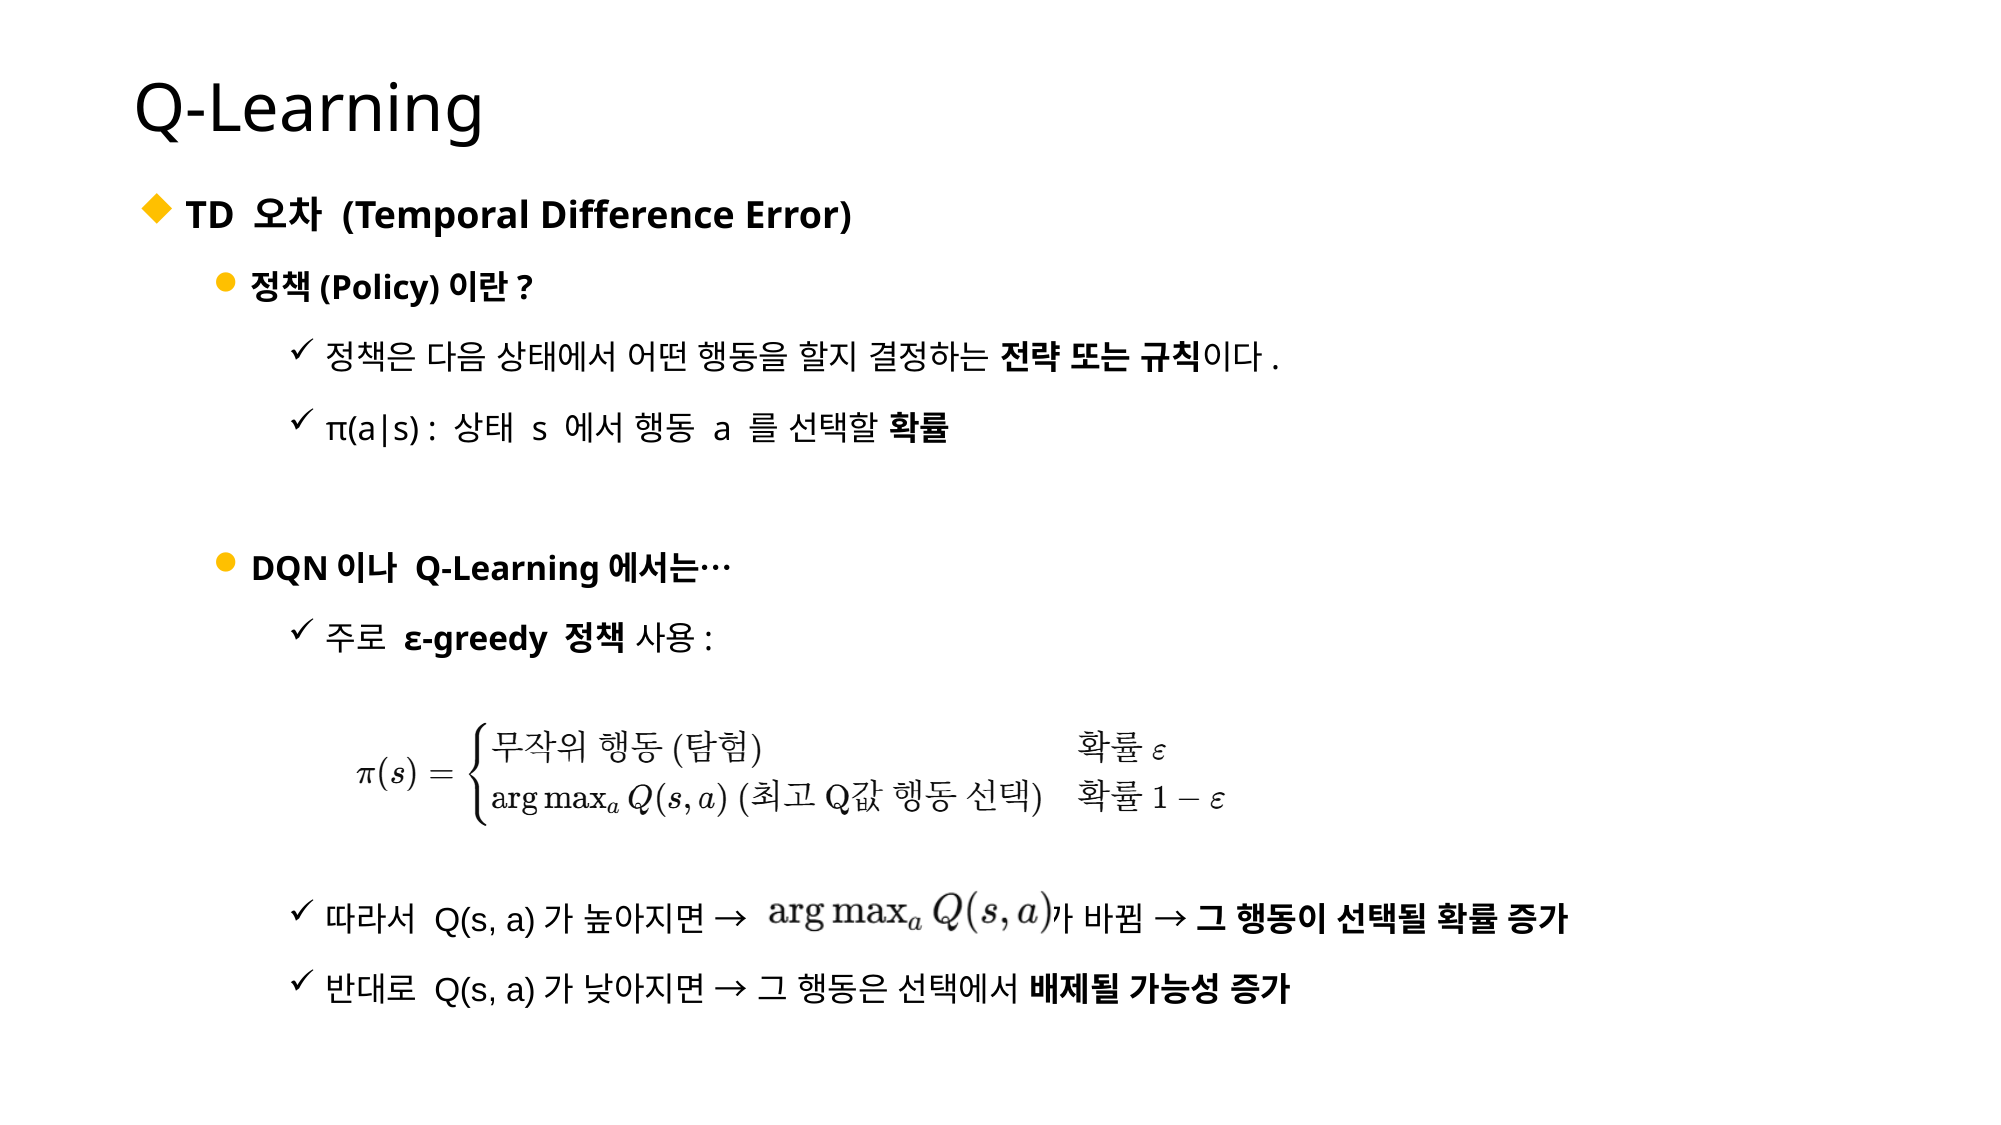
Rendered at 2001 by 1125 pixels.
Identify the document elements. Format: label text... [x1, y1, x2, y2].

picture [339, 715, 1228, 828]
picture [763, 889, 1054, 936]
text_box Q-Learning [118, 21, 1449, 153]
text_box TD 오차 (Temporal Difference Error) 정책(Policy)이란? 정책은 다음 상태에서 어떤 행동을 할지 결정하는 전략 또는 규칙이다. π(a∣s) : 상태 s 에서 행동 a 를 선택할 확률 DQN이나 Q-Learning에서는… 주로 ε-greedy 정책 사용: 따라서 Q(s, a)가 높아지면 → 가 바뀜 → 그 행동이 선택될 확률 증가 반대로 Q(s, a)가 낮아지면 → 그 행동은 선택에서 배제될 가능성 증가 [123, 161, 1848, 1104]
